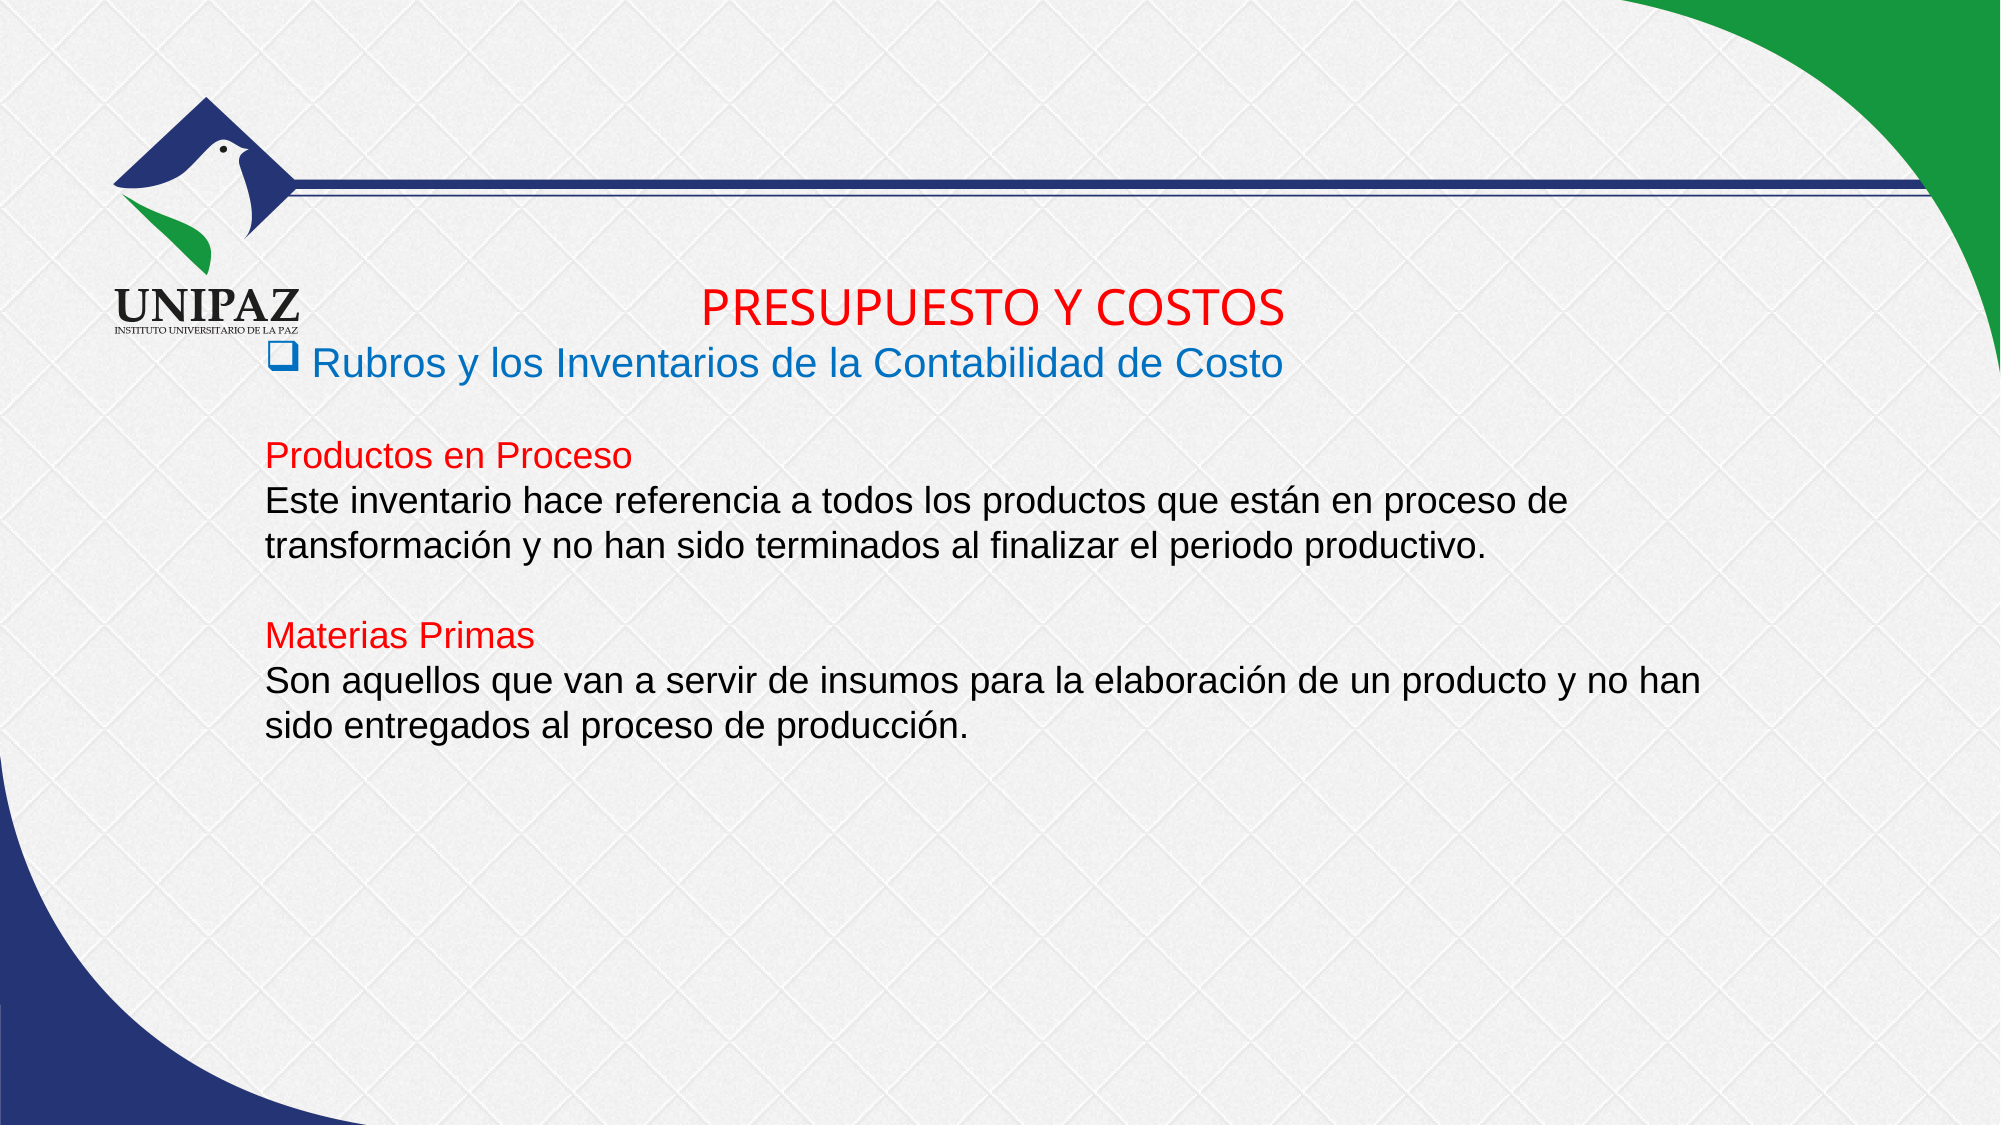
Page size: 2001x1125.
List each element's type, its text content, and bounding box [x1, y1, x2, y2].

picture [0, 0, 2001, 1125]
subtitle Rubros y los Inventarios de la Contabilidad de Costo Productos en Proceso Este inventario hace referencia a todos los productos que están en proceso de transformación y no han sido terminados al finalizar el periodo productivo. Materias Primas Son aquellos que van a servir de insumos para la elaboración de un producto y no han sido entregados al proceso de producción. [249, 238, 1750, 1100]
title PRESUPUESTO Y COSTOS [249, 207, 1750, 238]
